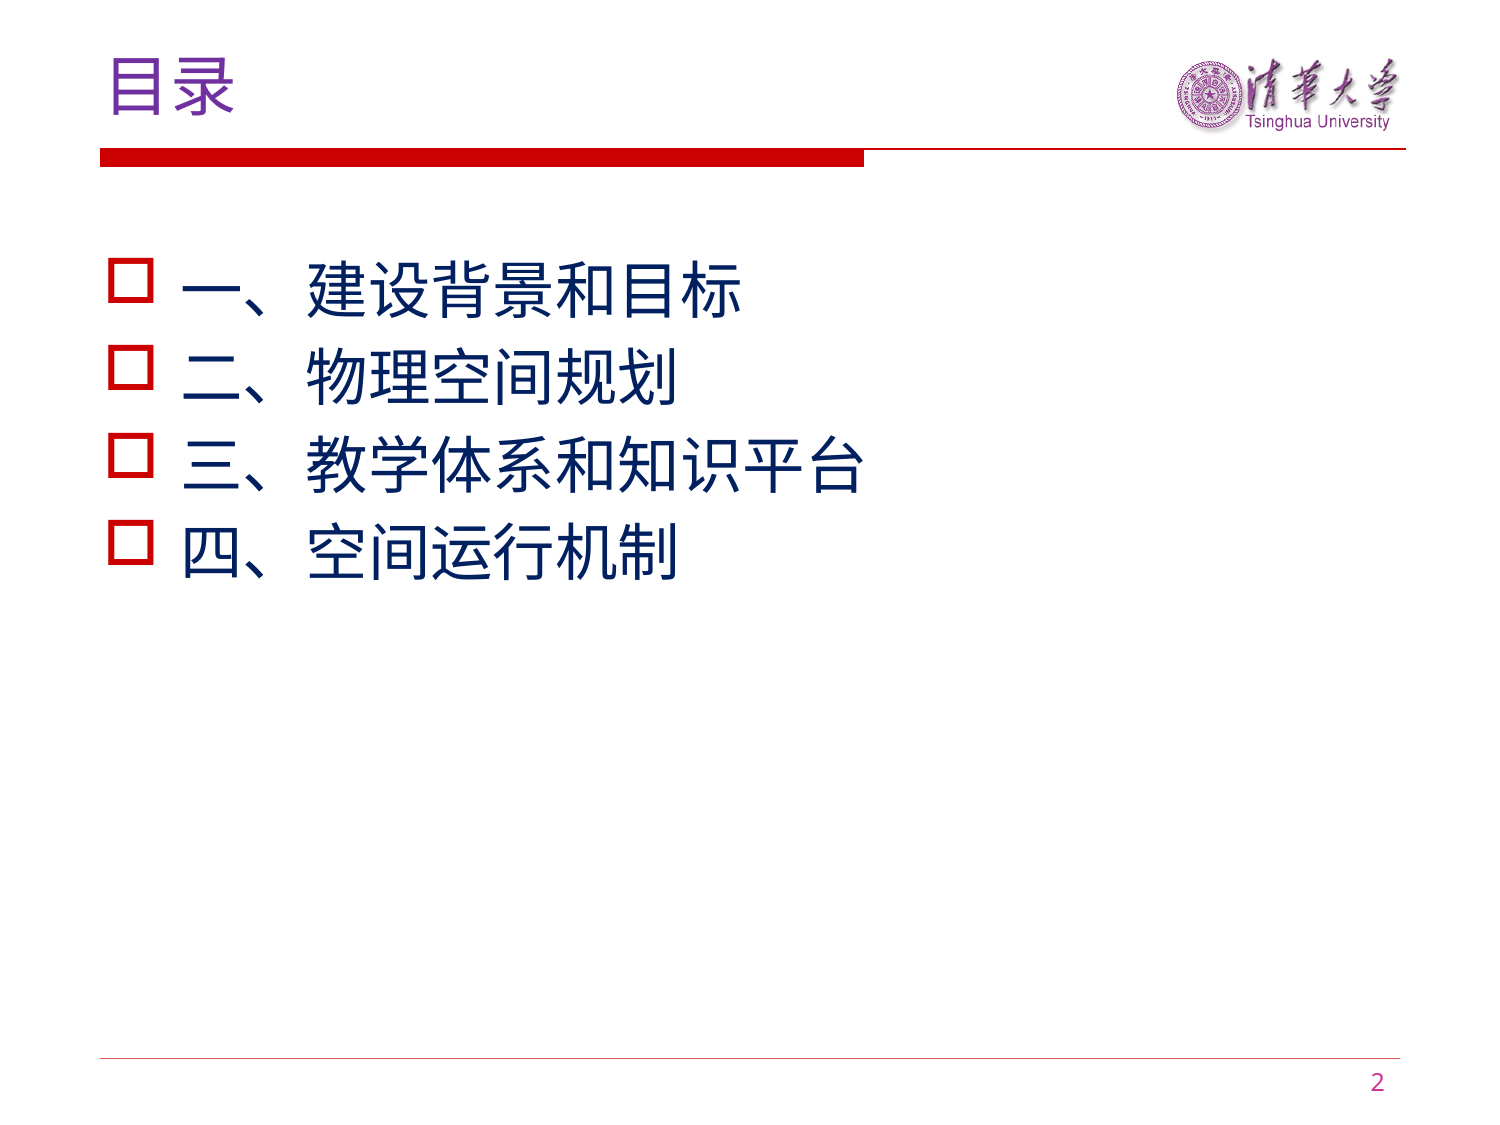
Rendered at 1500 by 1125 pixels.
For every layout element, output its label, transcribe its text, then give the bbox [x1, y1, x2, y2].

title 目录 [88, 42, 1129, 132]
picture [1175, 54, 1400, 135]
slide_number 2 [1074, 1058, 1401, 1103]
list 一、建设背景和目标 二、物理空间规划 三、教学体系和知识平台 四、空间运行机制 [88, 243, 1402, 1024]
